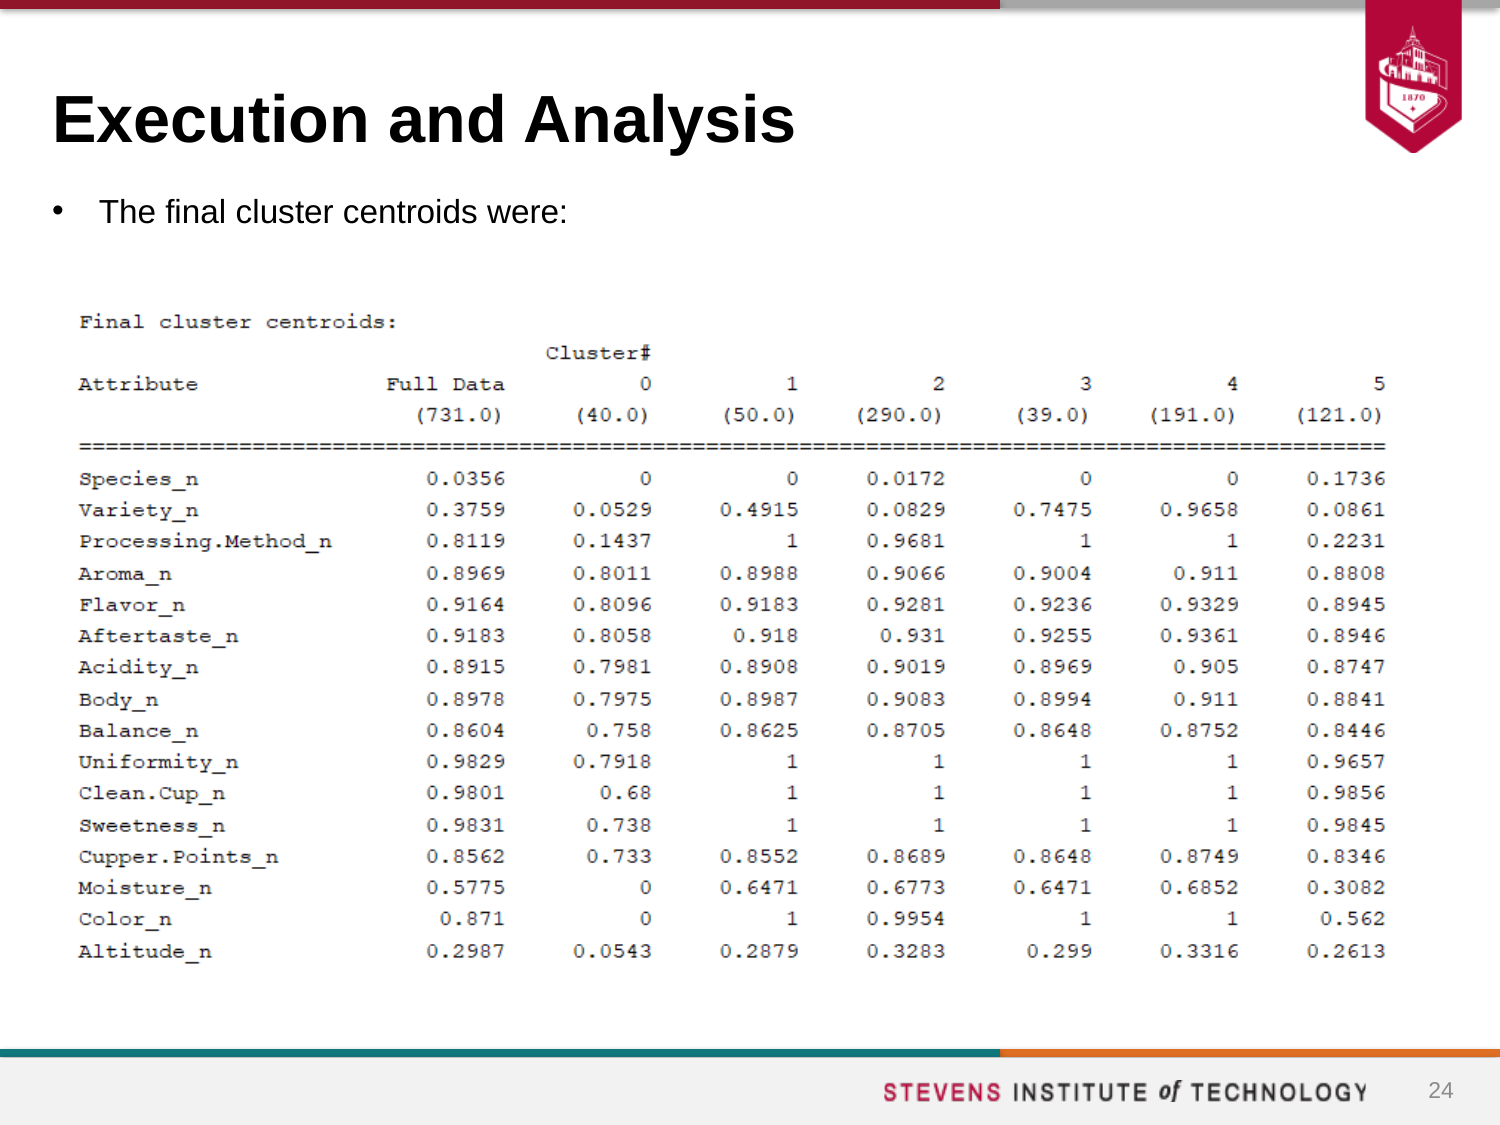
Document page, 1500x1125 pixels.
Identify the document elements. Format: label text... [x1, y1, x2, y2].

title Execution and Analysis [37, 68, 1236, 157]
slide_number 24 [1401, 1059, 1481, 1120]
picture [73, 302, 1450, 1026]
list The final cluster centroids were: [37, 182, 1463, 1000]
